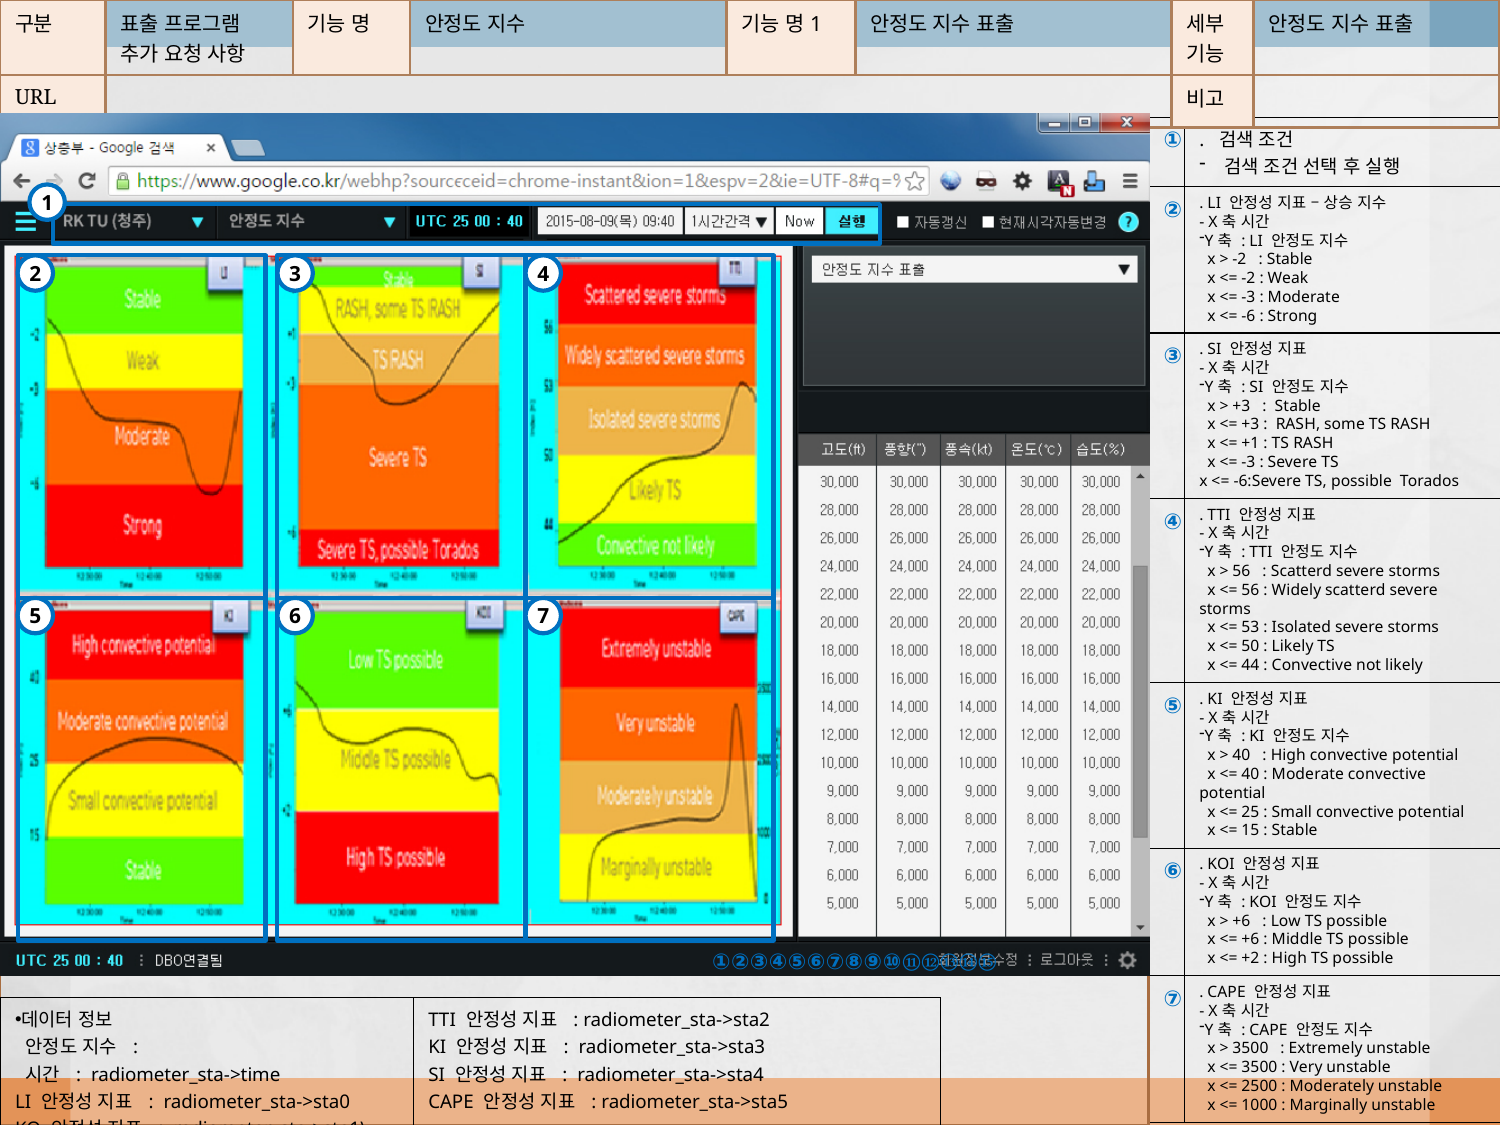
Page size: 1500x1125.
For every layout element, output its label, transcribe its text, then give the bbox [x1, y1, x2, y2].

table_cell . KI 안정성 지표 - X축 시간 Y축 : KI 안정도 지수 x > 40 : High convective potential x <= 40 : Moderate convective potential x <= 25 : Small convective potential x <= 15 : Stable [1185, 683, 1500, 848]
text_box ①②③④⑤⑥⑦⑧⑨⑩⑪⑫⑬⑭⑮ [631, 978, 1078, 982]
table_cell ④ [1152, 499, 1184, 682]
table_cell . KOI 안정성 지표 - X축 시간 Y축 : KOI 안정도 지수 x > +6 : Low TS possible x <= +6 : Middle TS possible x <= +2 : High TS possible [1185, 849, 1500, 975]
table_cell ⑥ [1151, 849, 1184, 975]
table_header . 검색 조건 검색 조건 선택 후 실행 [1185, 129, 1500, 186]
table_cell ⑤ [1152, 683, 1184, 848]
table_header 데이터 정보 안정도 지수 : 시간 : radiometer_sta->time LI 안정성 지표 : radiometer_sta->sta0 KO 안정성 지표 : radiometer_sta->sta1\ [1, 998, 413, 1125]
table_cell . LI 안정성 지표 – 상승 지수 - X축 시간 Y축 : LI 안정도 지수 x > -2 : Stable x <= -2 : Weak x <= -3 : Moderate x <= -6 : Strong [1185, 187, 1500, 332]
table_cell ② [1152, 187, 1184, 332]
table_cell [107, 76, 1170, 126]
text_box [0, 0, 1500, 75]
table_cell ③ [1152, 334, 1184, 498]
table_cell . TTI 안정성 지표 - X축 시간 Y축 : TTI 안정도 지수 x > 56 : Scatterd severe storms x <= 56 : Widely scatterd severe storms x <= 53 : Isolated severe storms x <= 50 : Likely TS x <= 44 : Convective not likely [1185, 499, 1500, 682]
picture [0, 113, 1150, 976]
table_cell 비고 [1173, 76, 1252, 126]
table_header TTI 안정성 지표 : radiometer_sta->sta2 KI 안정성 지표 : radiometer_sta->sta3 SI 안정성 지표 : radiometer_sta->sta4 CAPE 안정성 지표 : radiometer_sta->sta5 [414, 998, 940, 1125]
table_cell ⑦ [1150, 976, 1184, 1122]
table_header ① [1152, 129, 1184, 186]
table_cell [1255, 76, 1498, 126]
table_cell URL [1, 76, 104, 110]
text_box [0, 977, 1150, 1125]
table_cell . SI 안정성 지표 - X축 시간 Y축 : SI 안정도 지수 x > +3 : Stable x <= +3 : RASH, some TS RASH x <= +1 : TS RASH x <= -3 : Severe TS x <= -6:Severe TS, possible Torados [1185, 334, 1500, 498]
table_cell . CAPE 안정성 지표 - X축 시간 Y축 : CAPE 안정도 지수 x > 3500 : Extremely unstable x <= 3500 : Very unstable x <= 2500 : Moderately unstable x <= 1000 : Marginally unstable [1185, 976, 1500, 1122]
